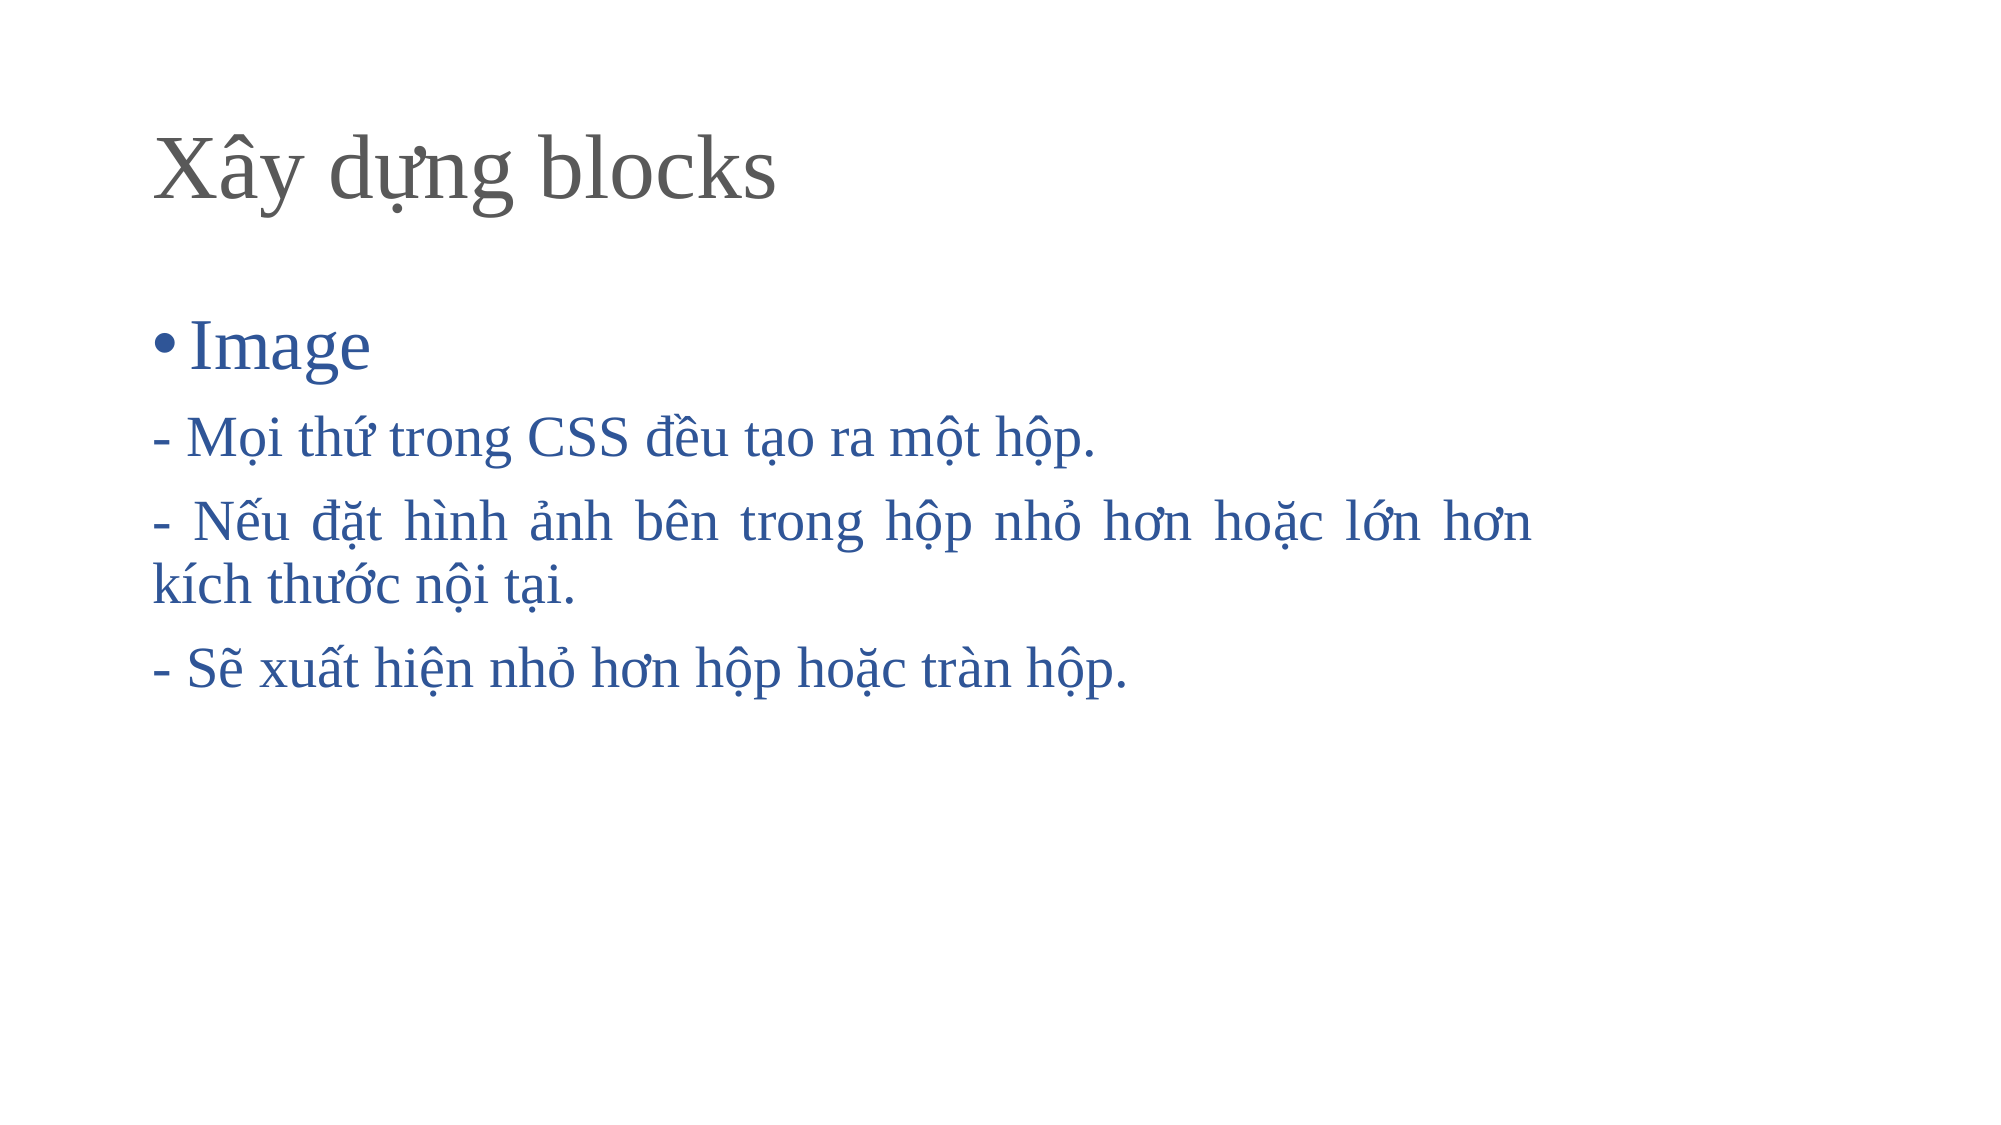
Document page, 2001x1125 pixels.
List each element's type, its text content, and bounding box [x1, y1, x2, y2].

list Image - Mọi thứ trong CSS đều tạo ra một hộp. - Nếu đặt hình ảnh bên trong hộp nhỏ hơn hoặc lớn hơn kích thước nội tại. - Sẽ xuất hiện nhỏ hơn hộp hoặc tràn hộp. [137, 299, 1549, 1014]
title Xây dựng blocks [137, 59, 1863, 278]
